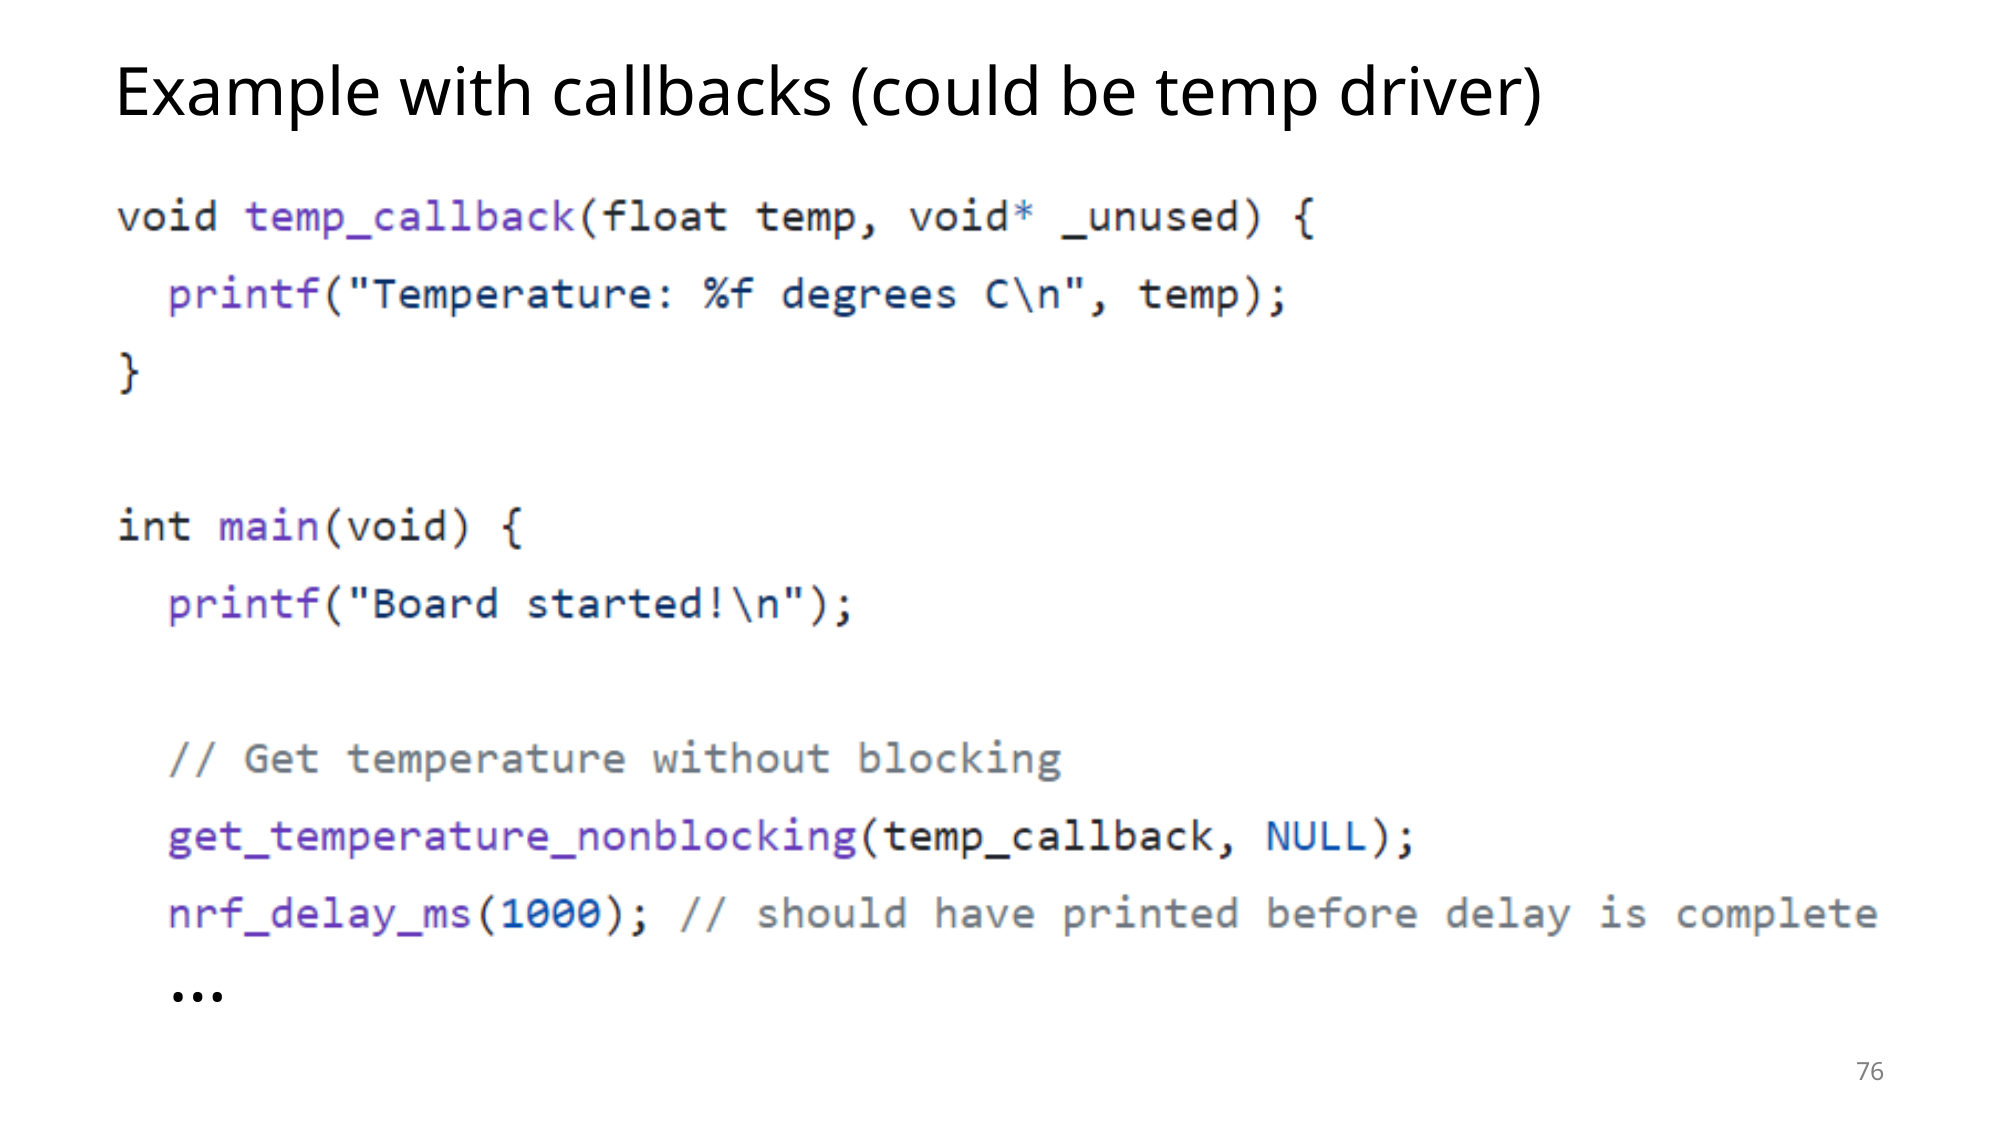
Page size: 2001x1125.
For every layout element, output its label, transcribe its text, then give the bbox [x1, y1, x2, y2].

picture [99, 187, 1900, 958]
text_box … [154, 958, 791, 1024]
slide_number 76 [1749, 1042, 1900, 1103]
title Example with callbacks (could be temp driver) [99, 37, 1900, 150]
